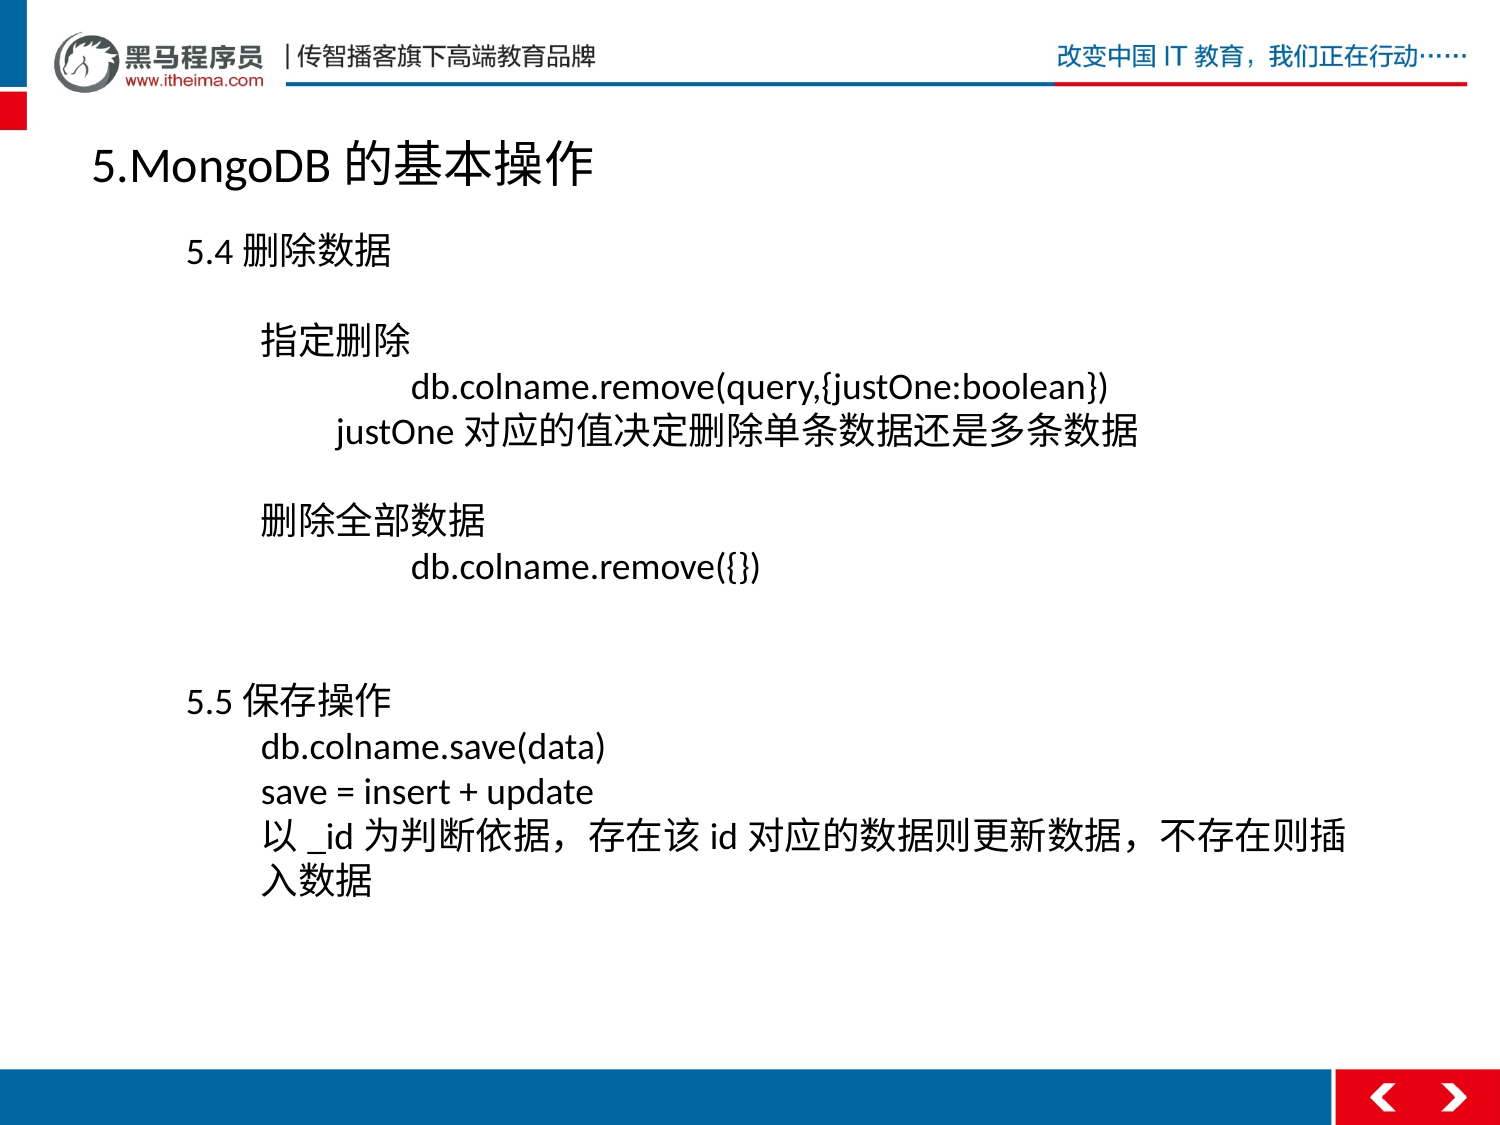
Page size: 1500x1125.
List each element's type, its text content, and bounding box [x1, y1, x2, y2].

text_box 5.MongoDB的基本操作 [76, 125, 1427, 201]
text_box 5.4删除数据 指定删除 db.colname.remove(query,{justOne:boolean}) justOne对应的值决定删除单条数据还是多条数据 删除全部数据 db.colname.remove({}) 5.5保存操作 db.colname.save(data) save = insert + update 以_id为判断依据，存在该id对应的数据则更新数据，不存在则插入数据 [171, 219, 1388, 955]
picture [0, 0, 1500, 1125]
